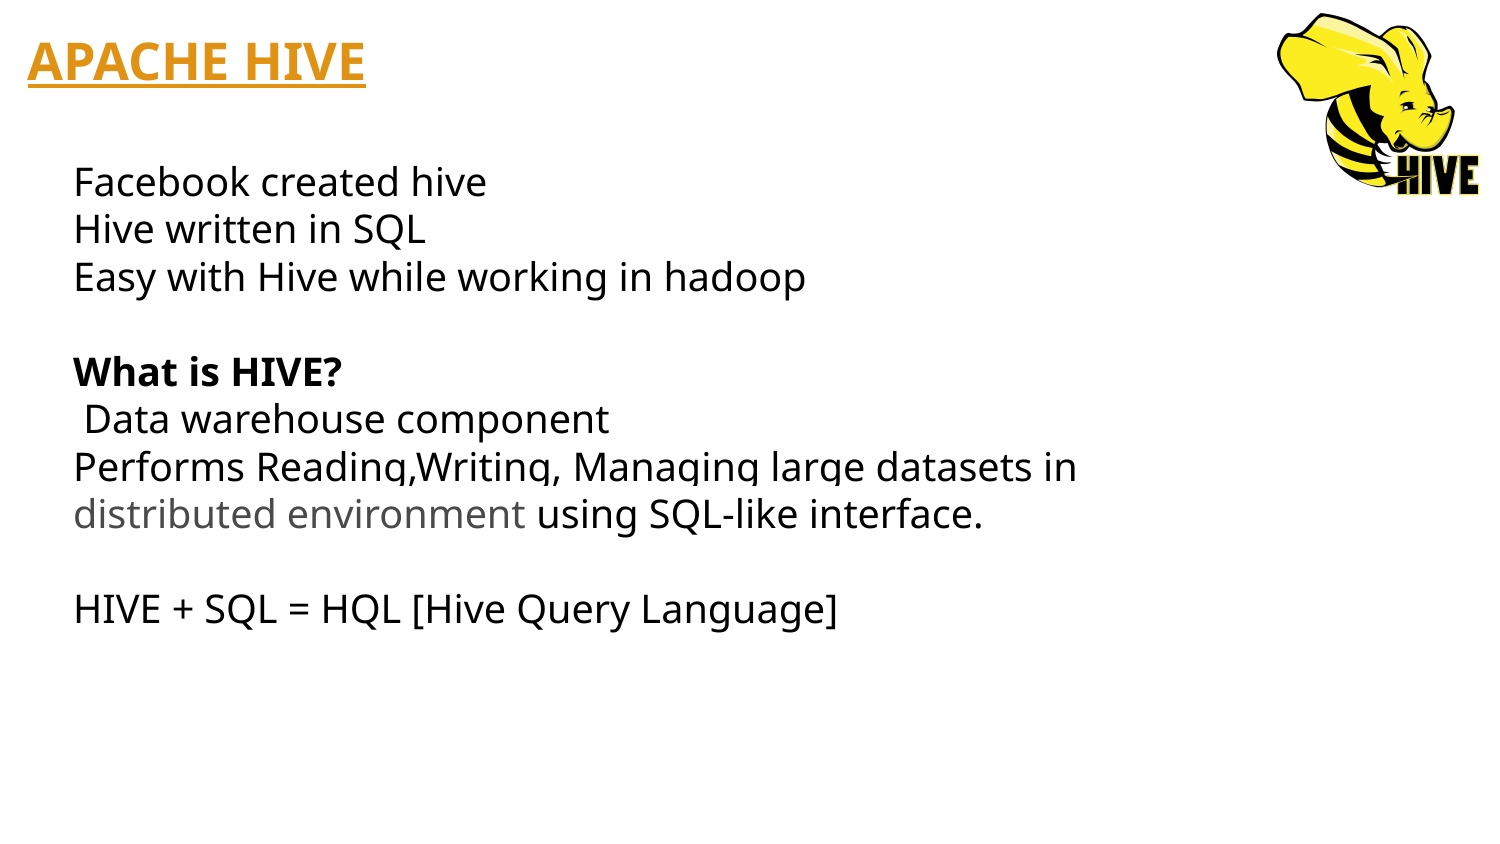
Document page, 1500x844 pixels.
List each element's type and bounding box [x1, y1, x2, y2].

text_box [58, 141, 1312, 837]
title [12, 13, 1276, 108]
picture [1276, 13, 1480, 196]
